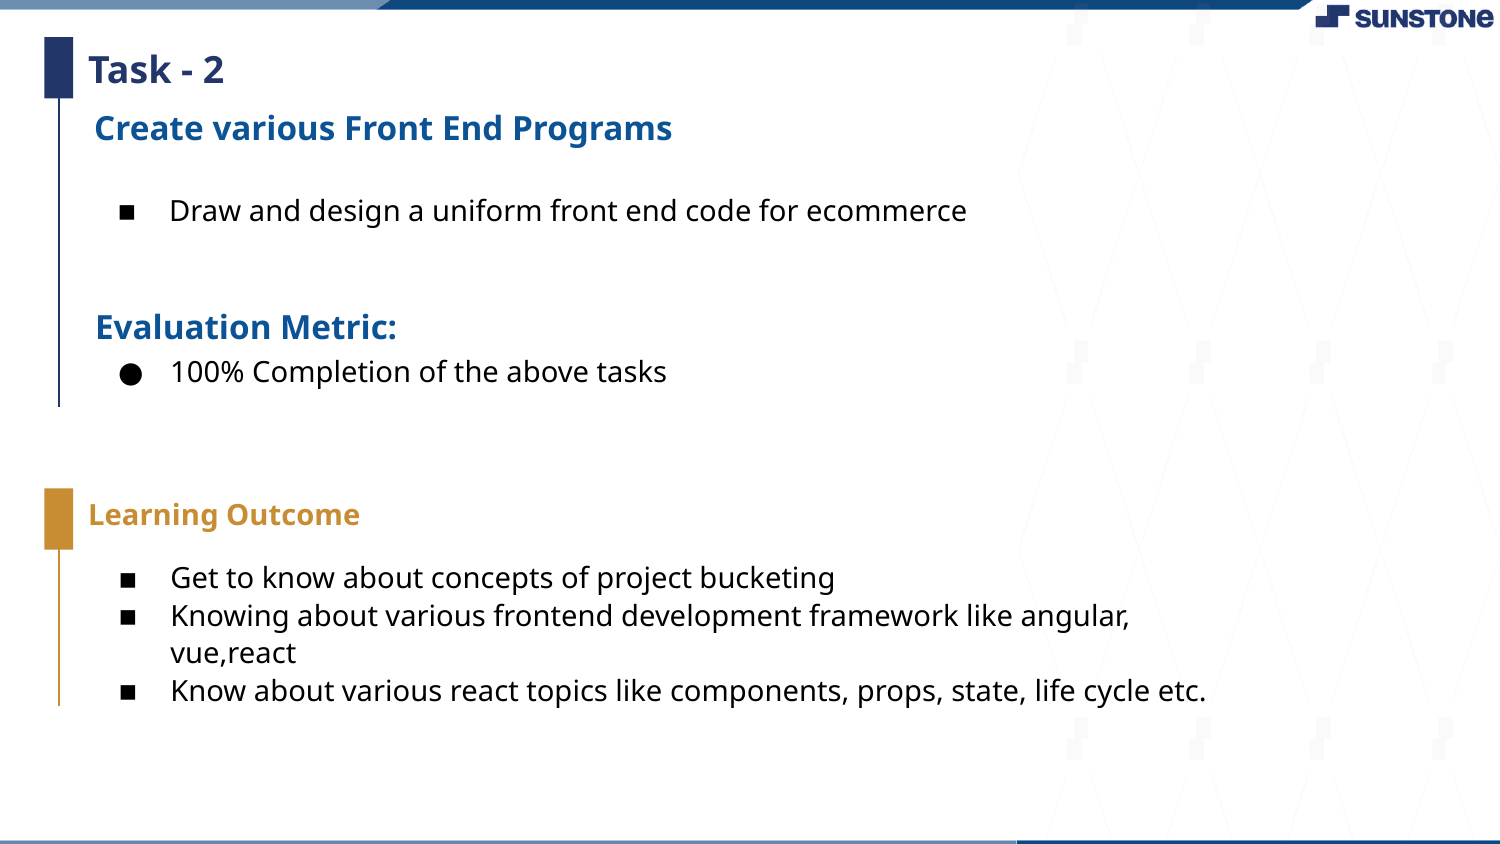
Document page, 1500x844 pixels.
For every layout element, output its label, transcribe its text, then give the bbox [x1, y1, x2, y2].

list Create various Front End Programs Draw and design a uniform front end code for ecommerce [79, 96, 1013, 273]
text_box Evaluation Metric: [80, 298, 834, 351]
text_box Learning Outcome [73, 488, 505, 541]
list Get to know about concepts of project bucketing Knowing about various frontend development framework like angular, vue,react Know about various react topics like components, props, state, life cycle etc. [80, 549, 1013, 738]
text_box 100% Completion of the above tasks [80, 351, 834, 399]
picture [0, 0, 1500, 844]
text_box Task - 2 [73, 38, 505, 92]
